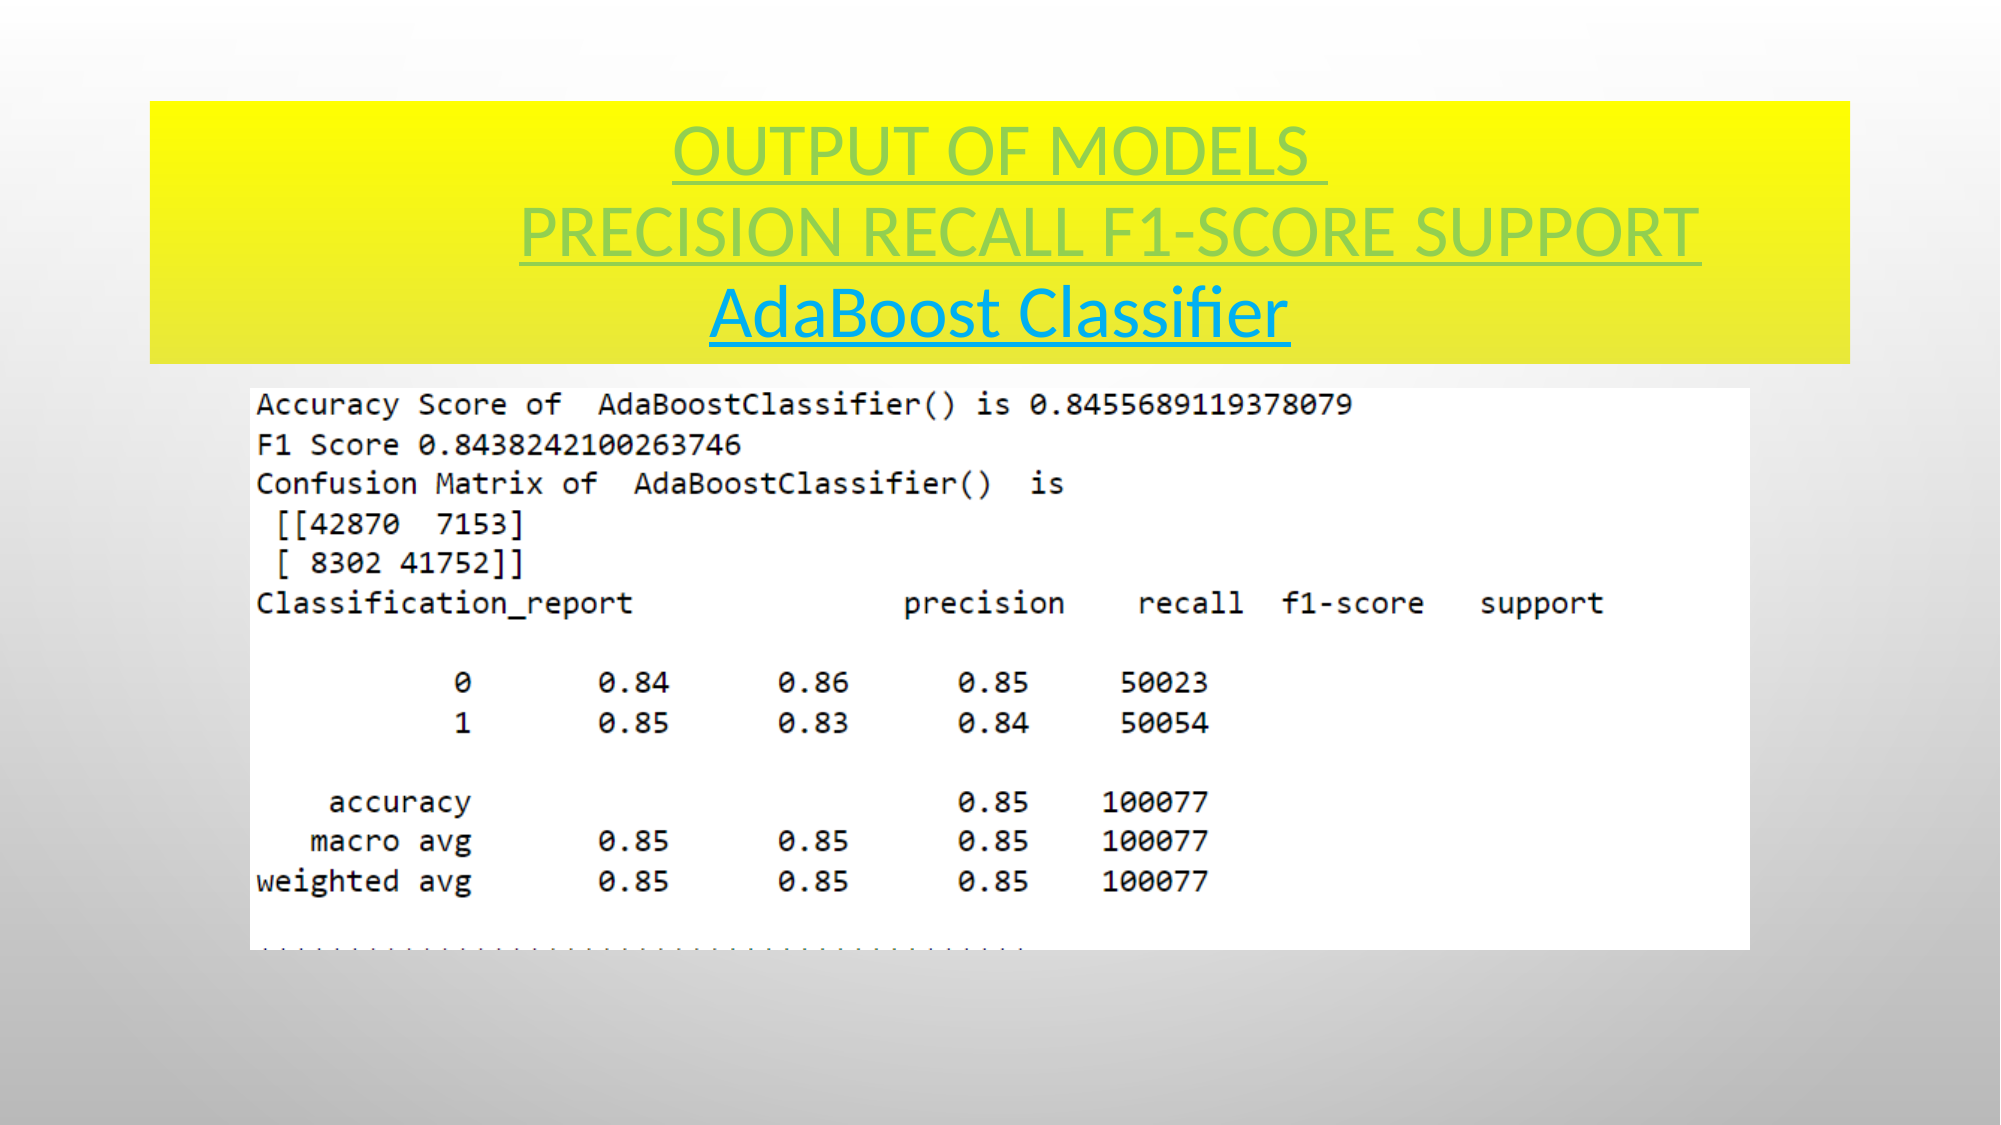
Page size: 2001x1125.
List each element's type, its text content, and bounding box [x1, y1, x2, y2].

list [250, 387, 1750, 951]
picture [0, 0, 2000, 1125]
title OUTPUT OF MODELS PRECISION RECALL F1-SCORE SUPPORT AdaBoost Classifier [149, 101, 1851, 364]
